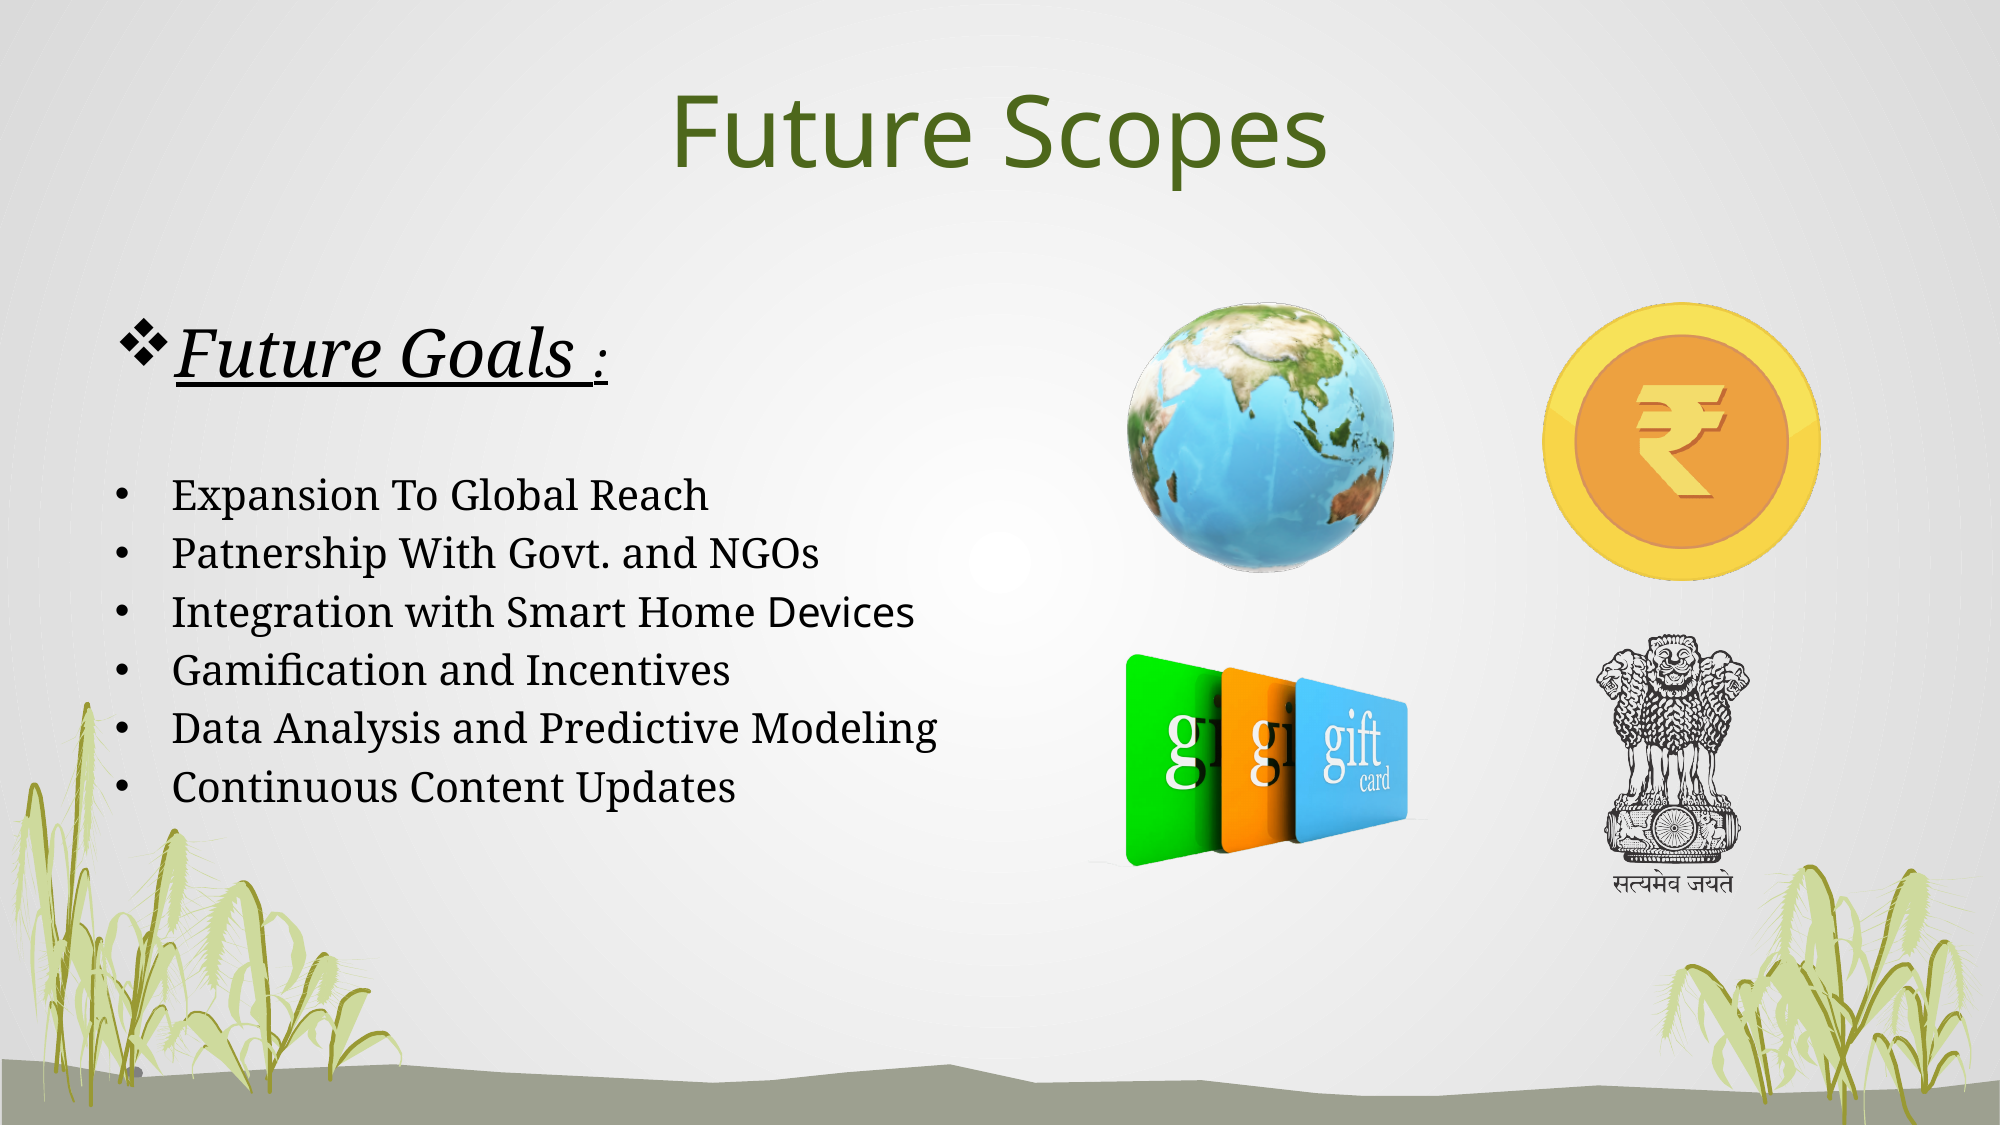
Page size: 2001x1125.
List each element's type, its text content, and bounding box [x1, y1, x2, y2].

picture [1121, 295, 1401, 581]
picture [1596, 634, 1750, 893]
list Future Goals : Expansion To Global Reach Patnership With Govt. and NGOs Integration with Smart Home Devices Gamification and Incentives Data Analysis and Predictive Modeling Continuous Content Updates [99, 302, 1900, 864]
title Future Scopes [99, 0, 1900, 196]
picture [1542, 302, 1821, 581]
picture [1088, 634, 1428, 890]
